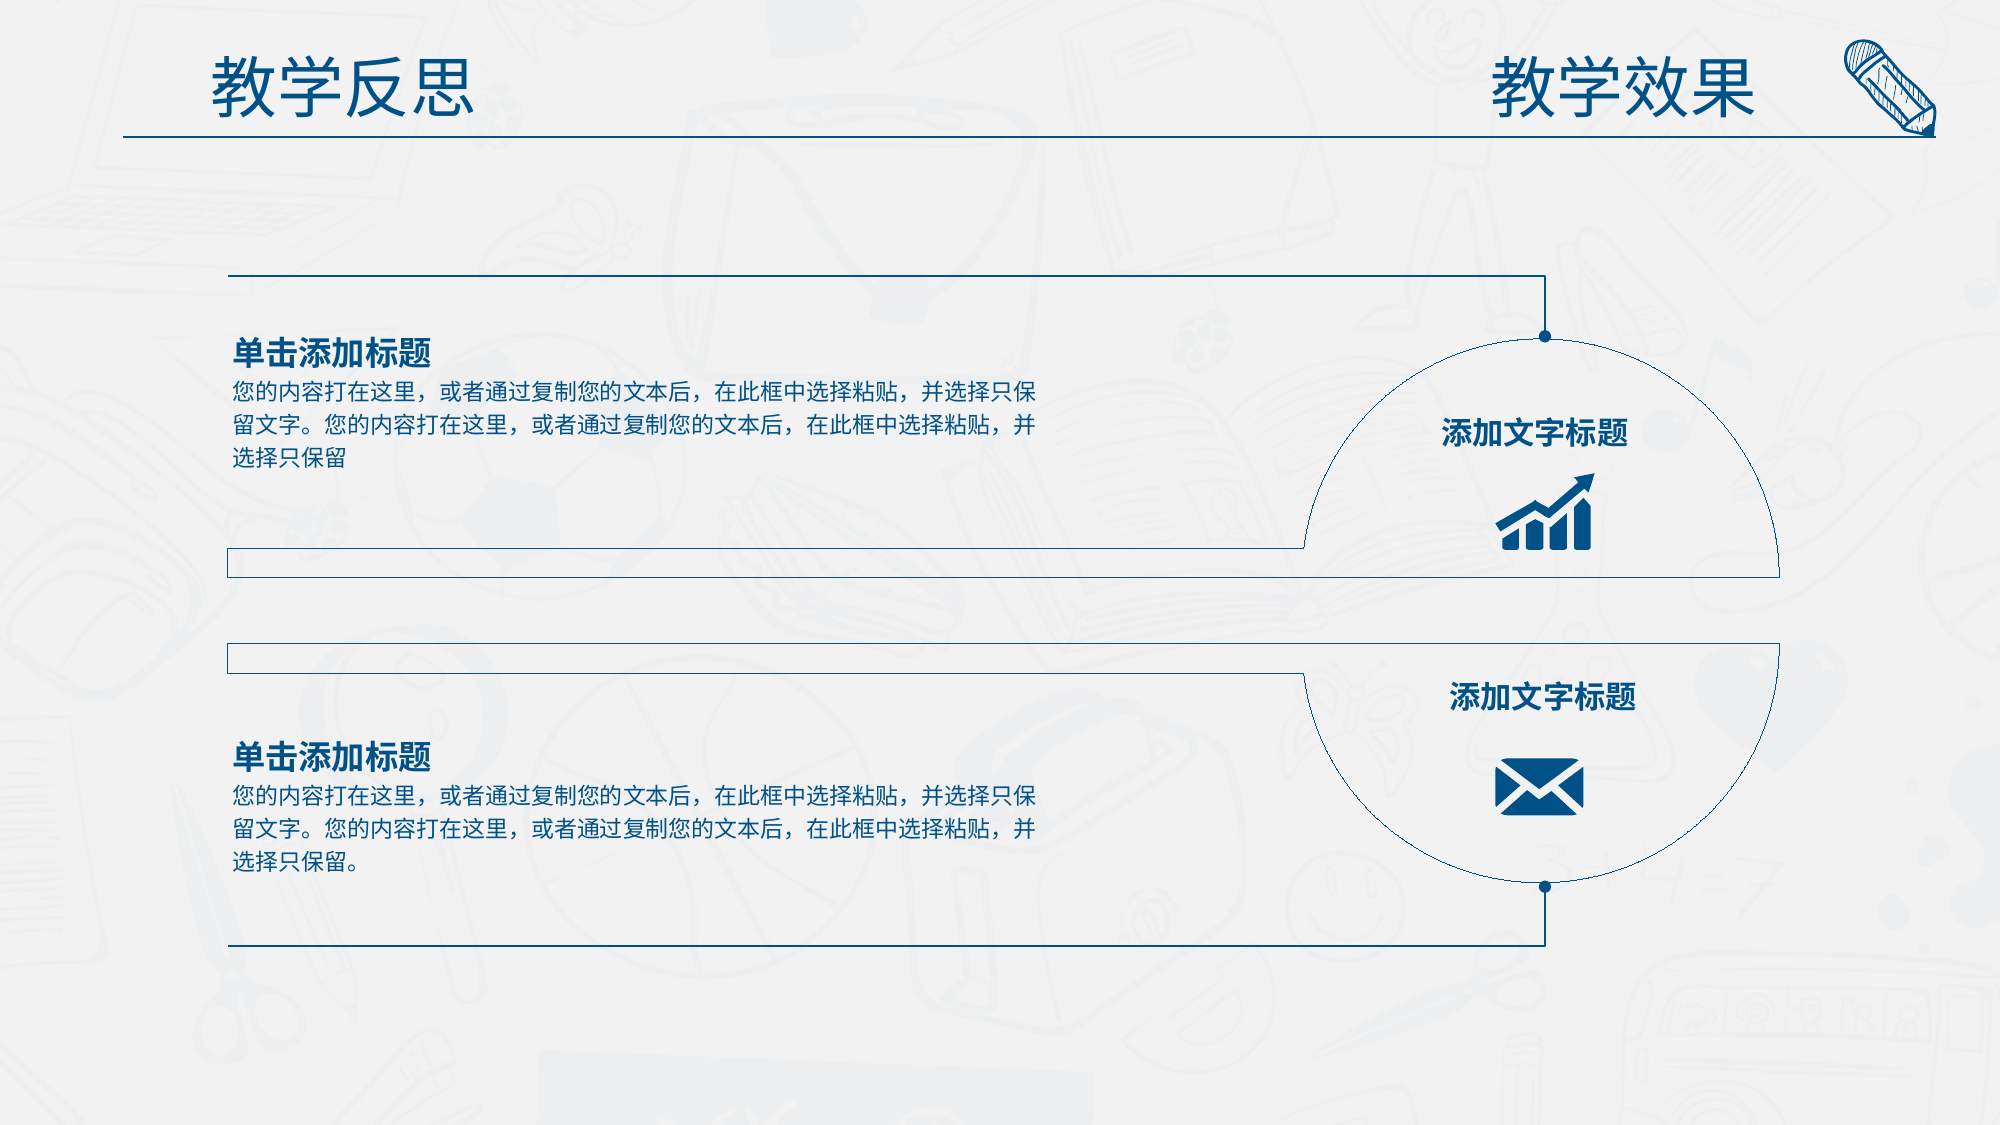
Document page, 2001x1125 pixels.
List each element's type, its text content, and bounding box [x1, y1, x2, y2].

text_box 教学反思 [195, 48, 645, 118]
text_box [227, 338, 1780, 578]
text_box [1502, 528, 1519, 550]
text_box [1574, 497, 1591, 550]
text_box [1500, 790, 1577, 816]
text_box [1525, 519, 1544, 550]
text_box [1549, 513, 1567, 550]
text_box 单击添加标题 您的内容打在这里，或者通过复制您的文本后，在此框中选择粘贴，并选择只保留文字。您的内容打在这里，或者通过复制您的文本后，在此框中选择粘贴，并选择只保留。 [217, 721, 1055, 883]
text_box [227, 276, 1552, 343]
text_box 单击添加标题 您的内容打在这里，或者通过复制您的文本后，在此框中选择粘贴，并选择只保留文字。您的内容打在这里，或者通过复制您的文本后，在此框中选择粘贴，并选择只保留 [217, 317, 1055, 479]
text_box [1495, 473, 1595, 532]
text_box 添加文字标题 [1441, 413, 1760, 452]
text_box [227, 880, 1552, 947]
text_box 教学效果 [1475, 48, 1925, 118]
text_box [227, 643, 1780, 883]
text_box 添加文字标题 [1449, 677, 1696, 716]
text_box [1500, 758, 1579, 790]
text_box [1558, 766, 1584, 808]
text_box [1495, 766, 1521, 807]
